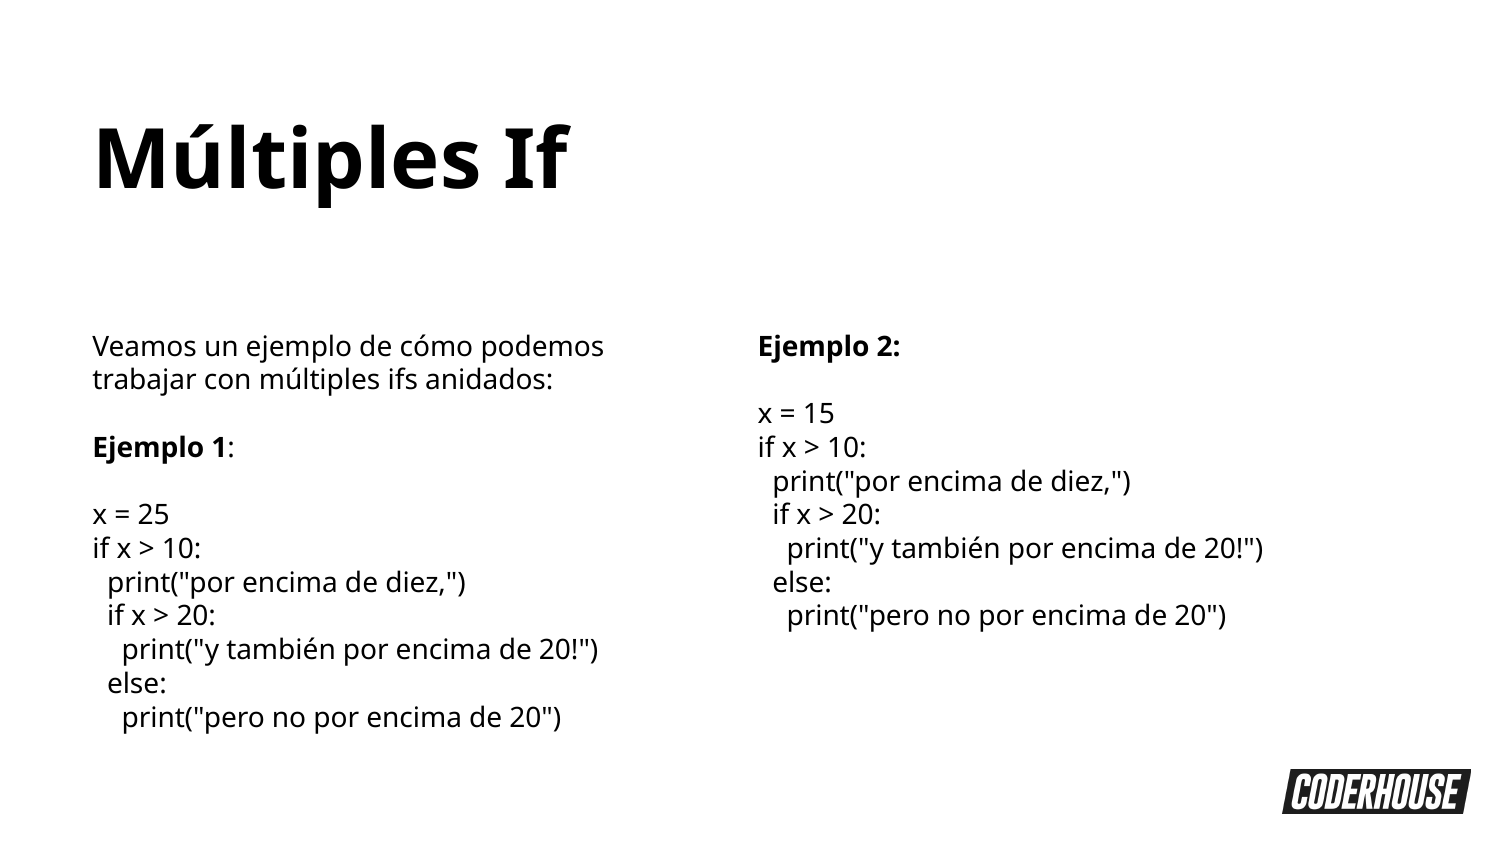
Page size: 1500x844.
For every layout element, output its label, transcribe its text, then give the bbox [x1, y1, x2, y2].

text_box Veamos un ejemplo de cómo podemos trabajar con múltiples ifs anidados: Ejemplo 1: x = 25 if x > 10: print("por encima de diez,") if x > 20: print("y también por encima de 20!") else: print("pero no por encima de 20") [77, 312, 707, 782]
picture [1281, 769, 1471, 814]
text_box Ejemplo 2: x = 15 if x > 10: print("por encima de diez,") if x > 20: print("y también por encima de 20!") else: print("pero no por encima de 20") [742, 312, 1372, 647]
text_box Múltiples If [77, 101, 1414, 222]
